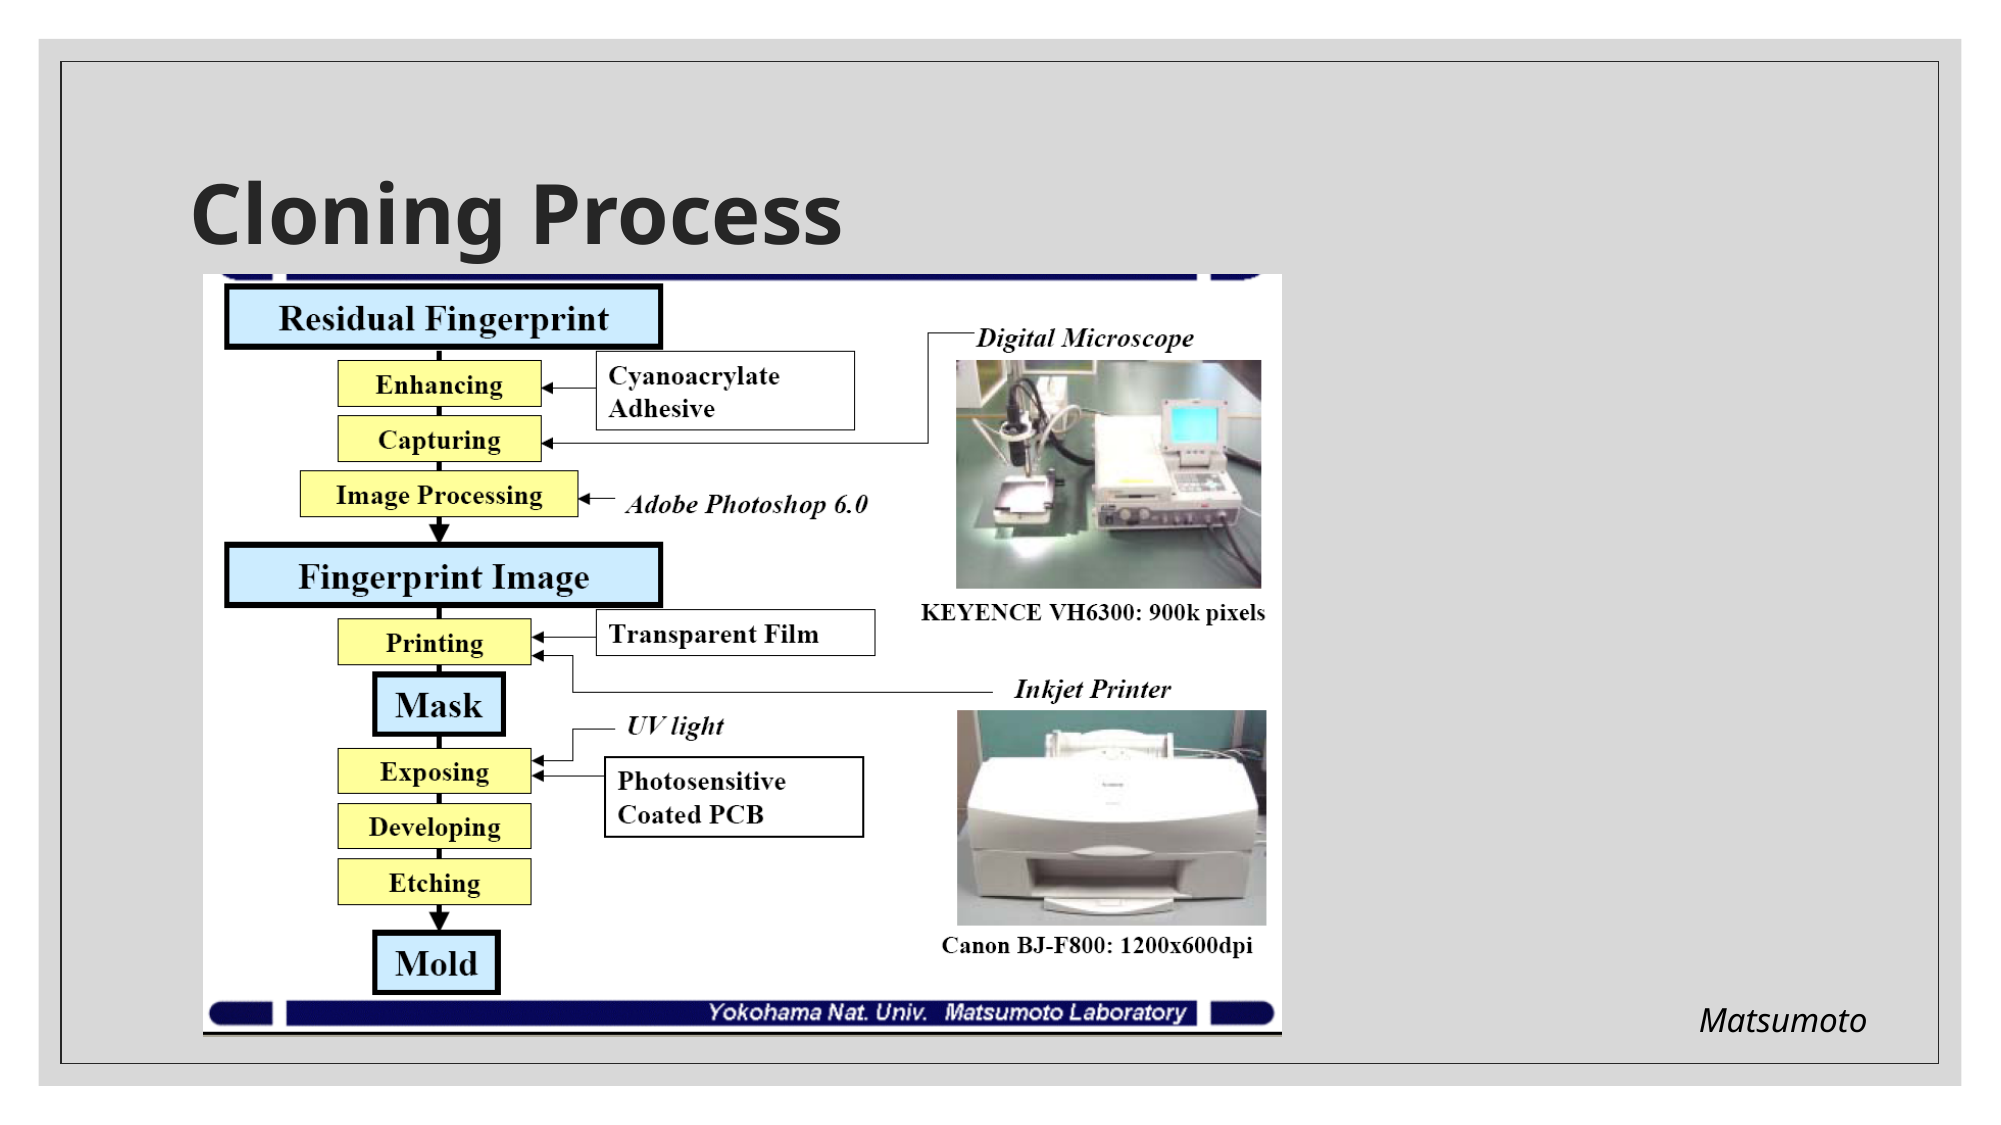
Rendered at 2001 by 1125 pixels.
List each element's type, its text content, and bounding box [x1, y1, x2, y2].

text_box Matsumoto [1684, 991, 1883, 1047]
title Cloning Process [174, 105, 1825, 331]
picture [203, 274, 1282, 1037]
